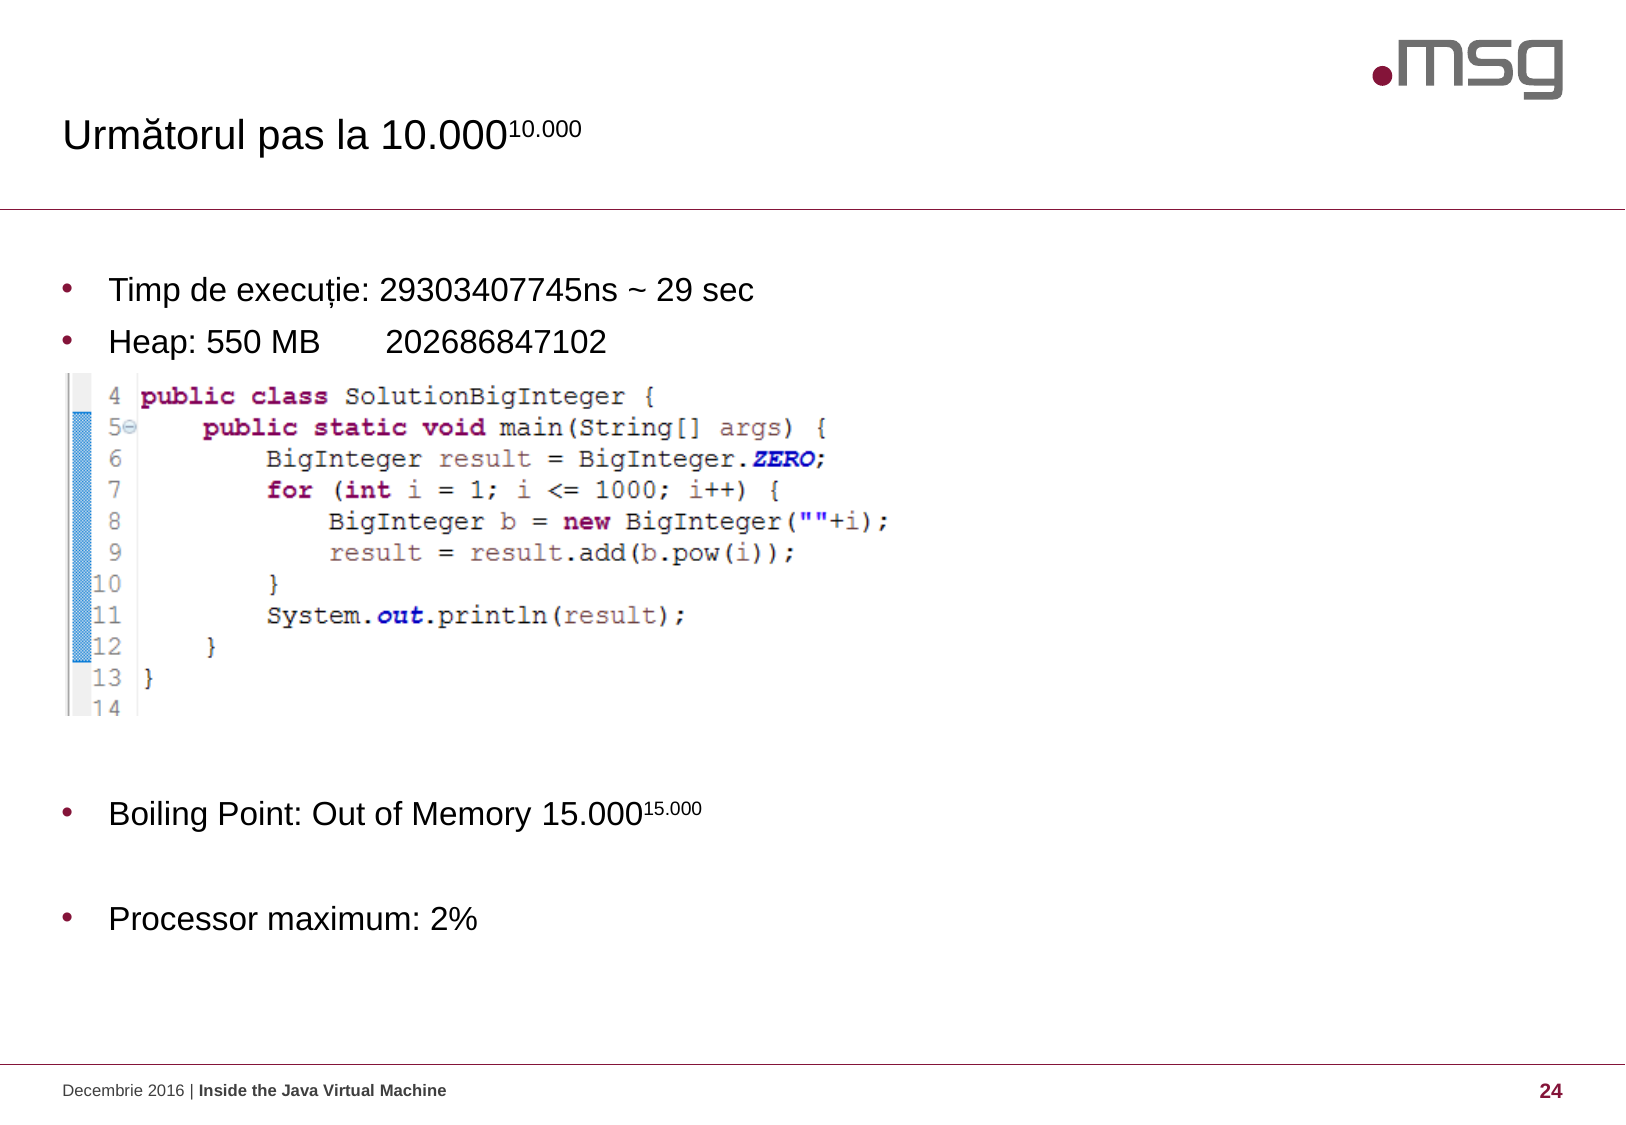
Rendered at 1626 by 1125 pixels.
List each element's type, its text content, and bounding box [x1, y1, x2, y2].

footer Decembrie 2016 | Inside the Java Virtual Machine [62, 1078, 1286, 1102]
list Timp de execuție: 29303407745ns ~ 29 sec Heap: 550 MB 202686847102 Boiling Point: Out of Memory 15.00015.000 Processor maximum: 2% [61, 267, 1563, 977]
title Următorul pas la 10.00010.000 [62, 67, 1286, 206]
picture [64, 373, 945, 717]
slide_number 24 [1485, 1078, 1563, 1102]
